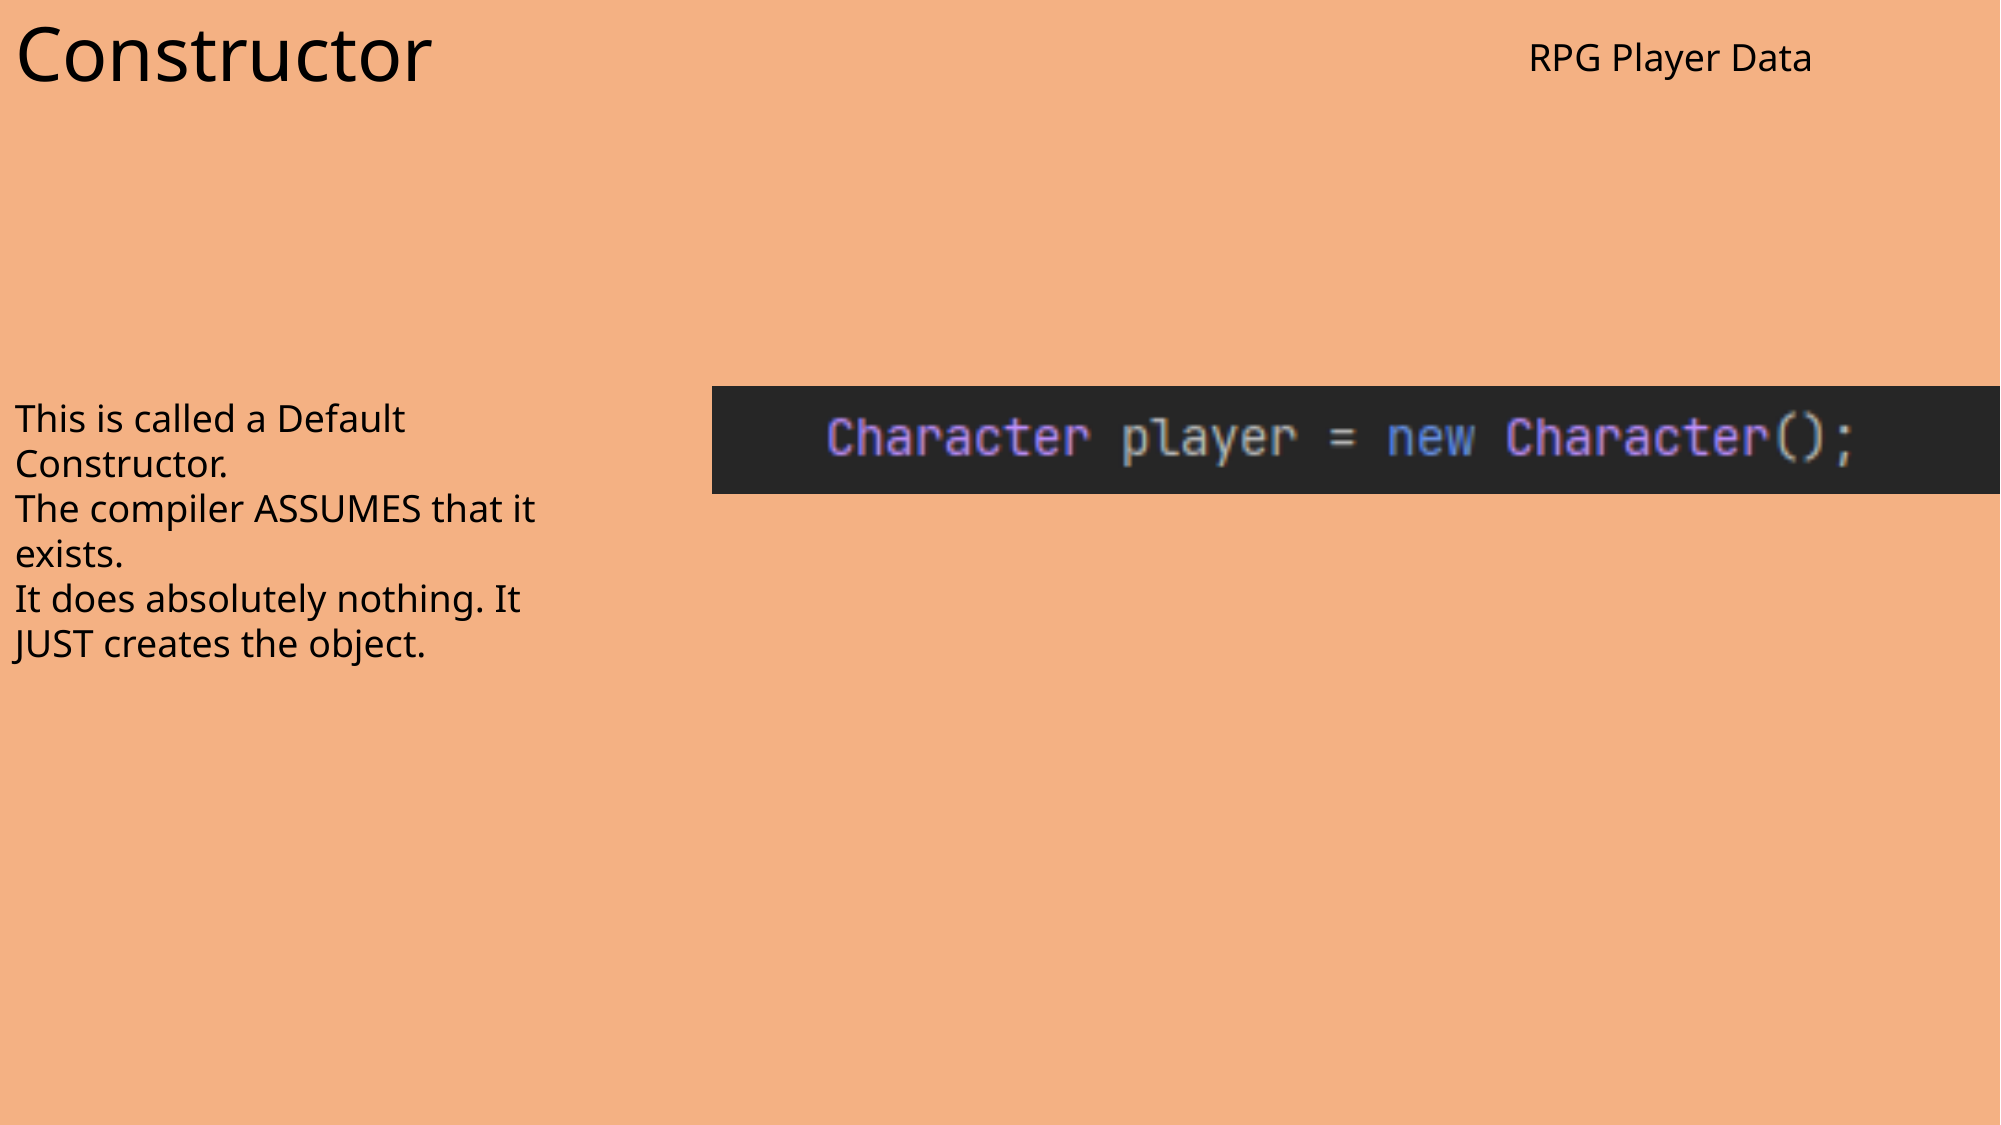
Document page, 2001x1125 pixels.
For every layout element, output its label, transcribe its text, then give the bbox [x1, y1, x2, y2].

picture [712, 386, 2000, 494]
text_box This is called a Default Constructor. The compiler ASSUMES that it exists. It does absolutely nothing. It JUST creates the object. [0, 387, 625, 672]
title Constructor [0, 0, 1670, 115]
text_box RPG Player Data [1513, 26, 2000, 87]
